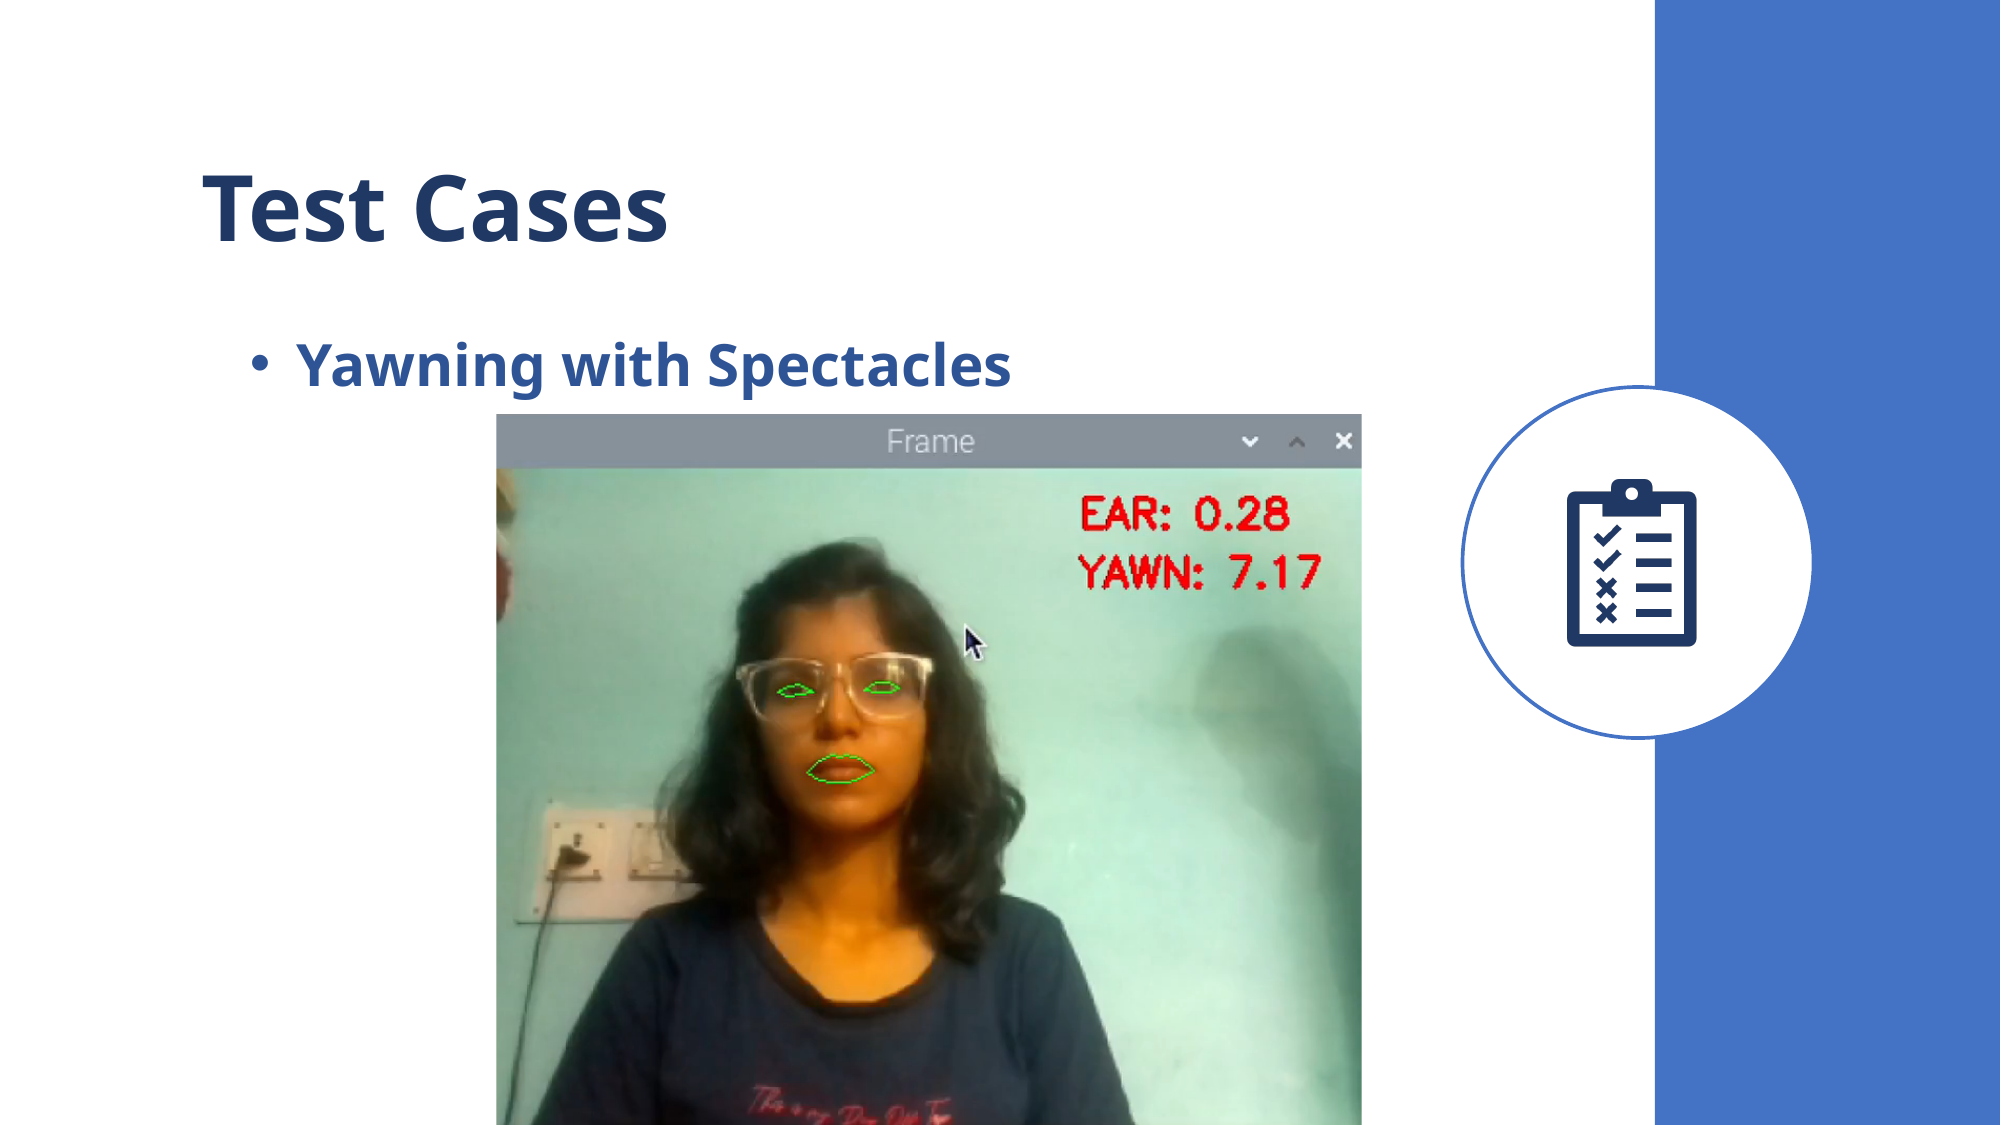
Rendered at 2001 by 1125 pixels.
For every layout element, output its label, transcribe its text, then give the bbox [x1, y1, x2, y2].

text_box [1462, 386, 1814, 739]
picture [496, 413, 1363, 1125]
title Test Cases [186, 102, 1413, 321]
text_box [1654, 0, 2000, 1125]
picture [1530, 461, 1732, 664]
text_box Yawning with Spectacles [234, 320, 1262, 406]
